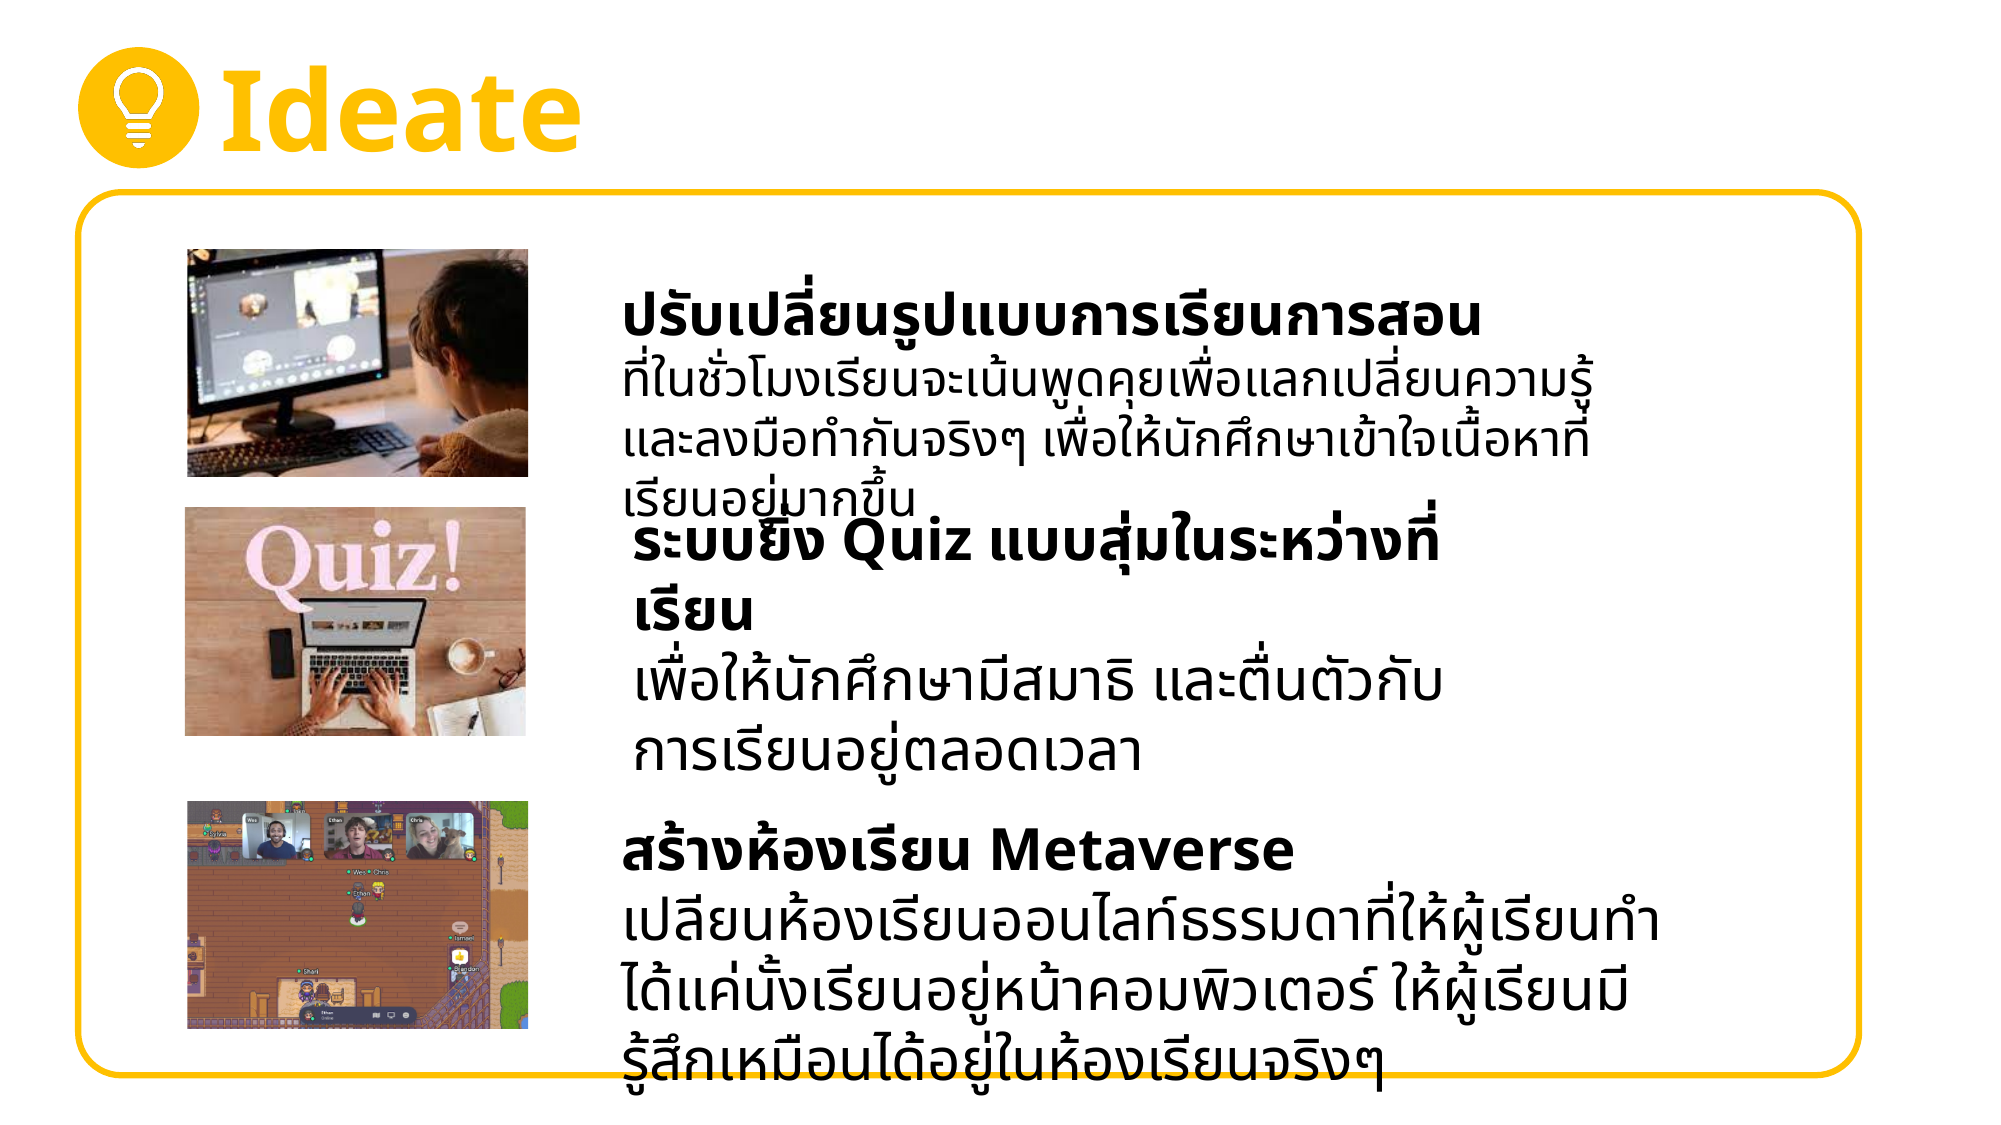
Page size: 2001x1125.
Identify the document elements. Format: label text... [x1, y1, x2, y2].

text_box [77, 191, 1861, 1077]
text_box สร้างห้องเรียน Metaverse เปลียนห้องเรียนออนไลท์ธรรมดาที่ให้ผู้เรียนทำได้แค่นั้งเรียนอยู่หน้าคอมพิวเตอร์ ให้ผู้เรียนมีรู้สึกเหมือนได้อยู่ในห้องเรียนจริงๆ [606, 804, 1728, 1100]
text_box Ideate [205, 32, 601, 182]
text_box ปรับเปลี่ยนรูปแบบการเรียนการสอน ที่ในชั่วโมงเรียนจะเน้นพูดคุยเพื่อแลกเปลี่ยนความรู้ และลงมือทำกันจริงๆ เพื่อให้นักศึกษาเข้าใจเนื้อหาที่เรียนอยู่มากขึ้น [606, 269, 1681, 535]
picture [187, 249, 529, 477]
text_box ระบบยิ่ง Quiz แบบสุ่มในระหว่างที่เรียน เพื่อให้นักศึกษามีสมาธิ และตื่นตัวกับการเรียนอยู่ตลอดเวลา [617, 494, 1506, 790]
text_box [78, 47, 200, 169]
picture [187, 801, 529, 1029]
picture [184, 507, 526, 736]
